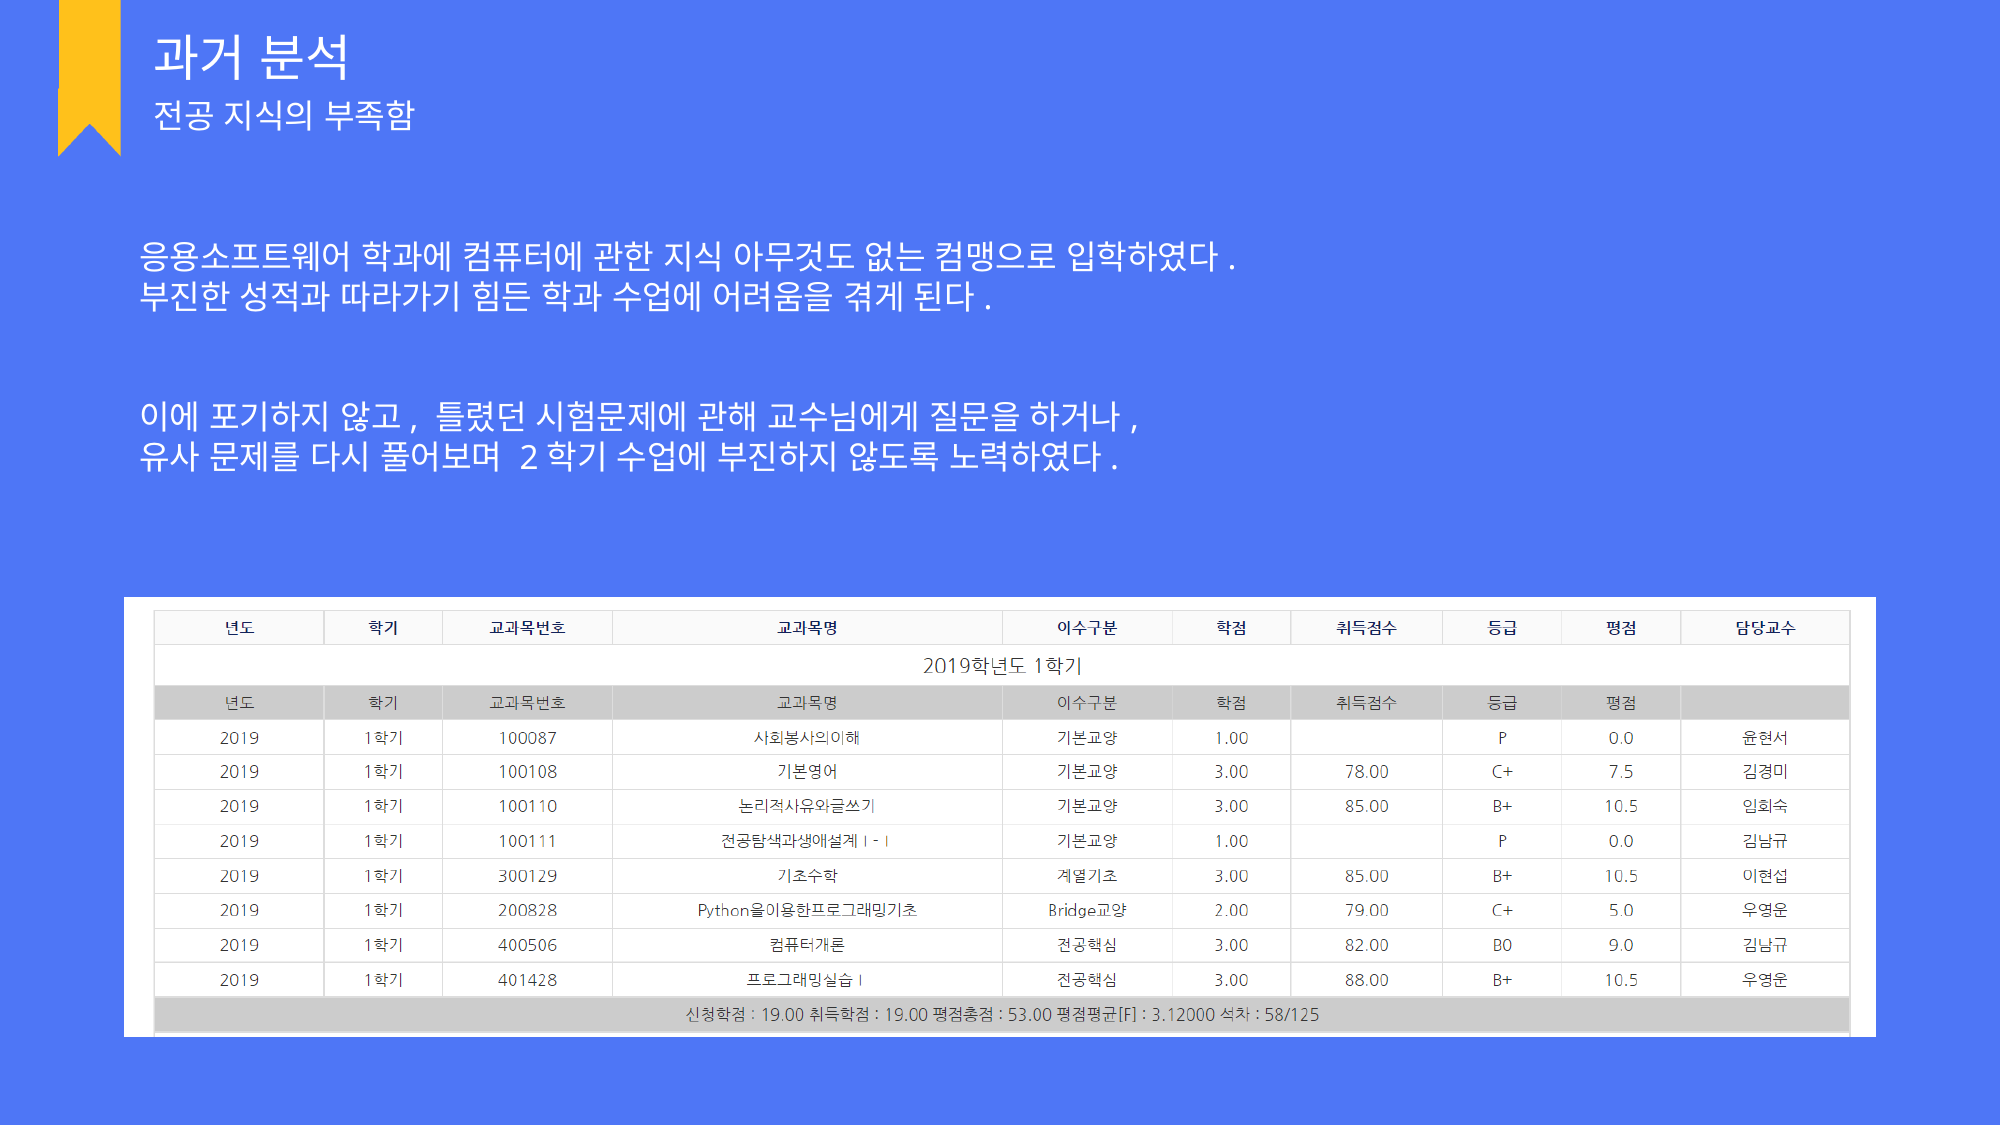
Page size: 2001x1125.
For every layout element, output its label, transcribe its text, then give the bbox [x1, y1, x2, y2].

picture [124, 597, 1876, 1037]
text_box 과거 분석 [139, 18, 608, 94]
text_box 전공 지식의 부족함 [139, 87, 592, 143]
picture [57, 0, 121, 158]
text_box 응용소프트웨어 학과에 컴퓨터에 관한 지식 아무것도 없는 컴맹으로 입학하였다. 부진한 성적과 따라가기 힘든 학과 수업에 어려움을 겪게 된다. 이에 포기하지 않고, 틀렸던 시험문제에 관해 교수님에게 질문을 하거나, 유사 문제를 다시 풀어보며 2학기 수업에 부진하지 않도록 노력하였다. [124, 229, 1876, 564]
